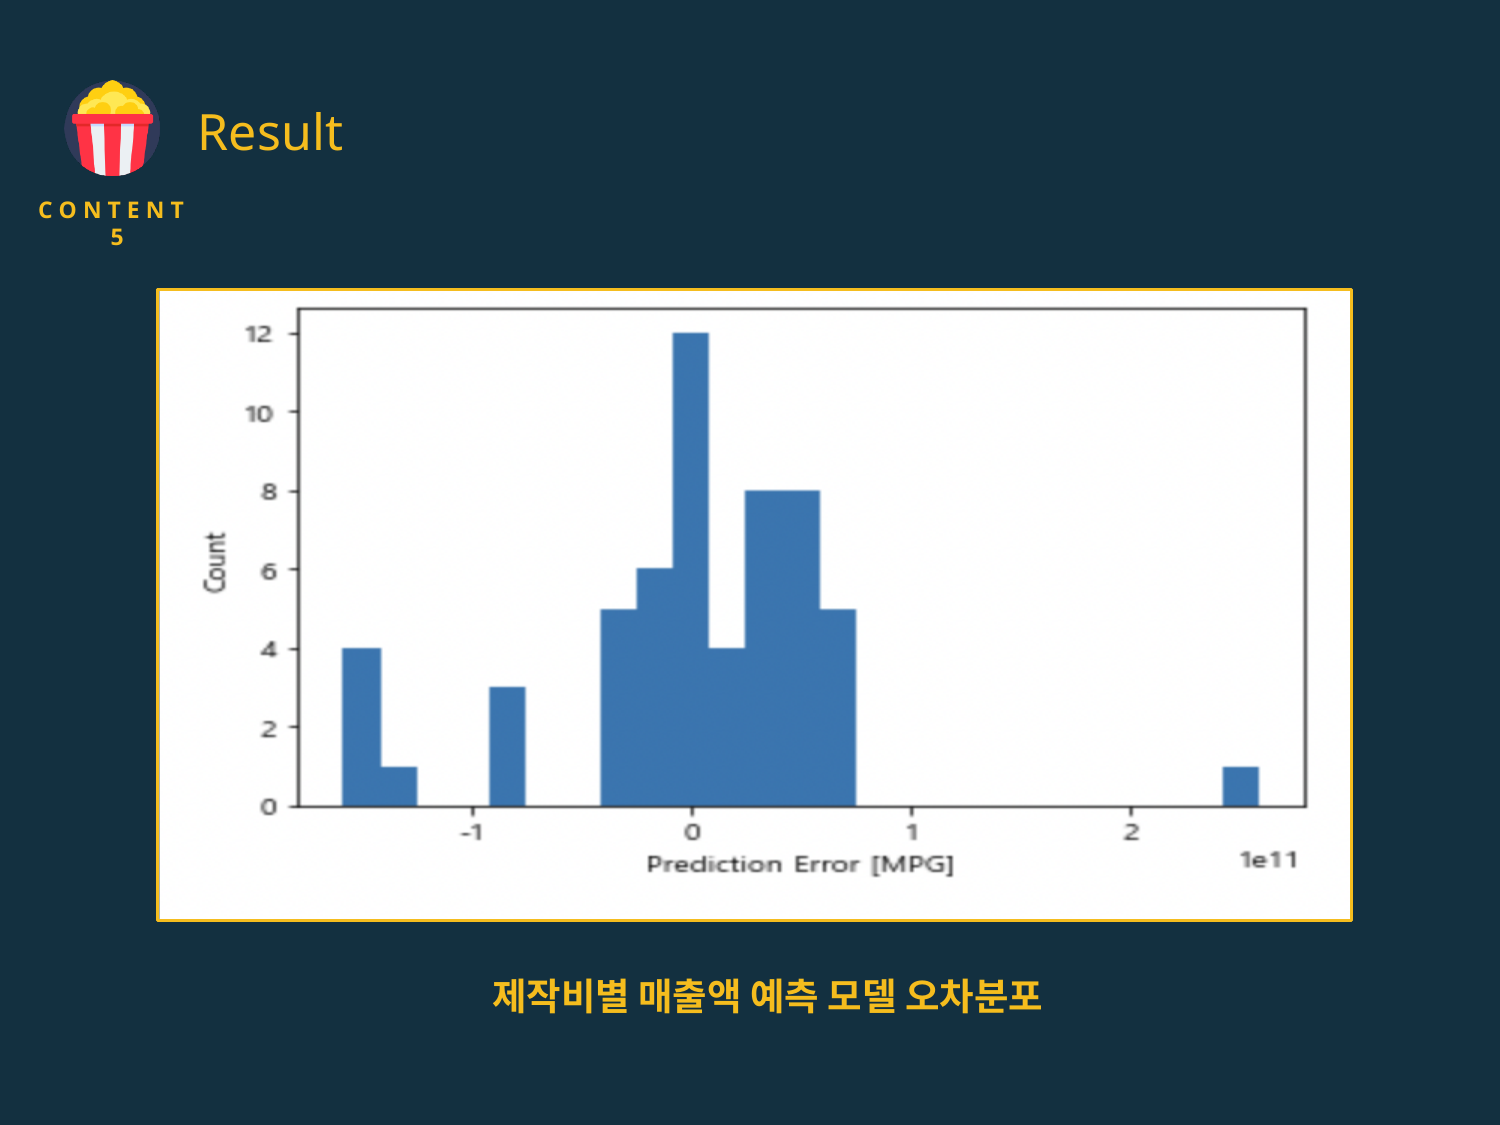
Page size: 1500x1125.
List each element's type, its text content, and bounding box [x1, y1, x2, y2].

picture [159, 291, 1351, 920]
picture [64, 80, 160, 176]
text_box 제작비별 매출액 예측 모델 오차분포 [277, 964, 1241, 1025]
text_box C O N T E N T 5 [0, 187, 280, 258]
text_box Result [182, 92, 928, 168]
